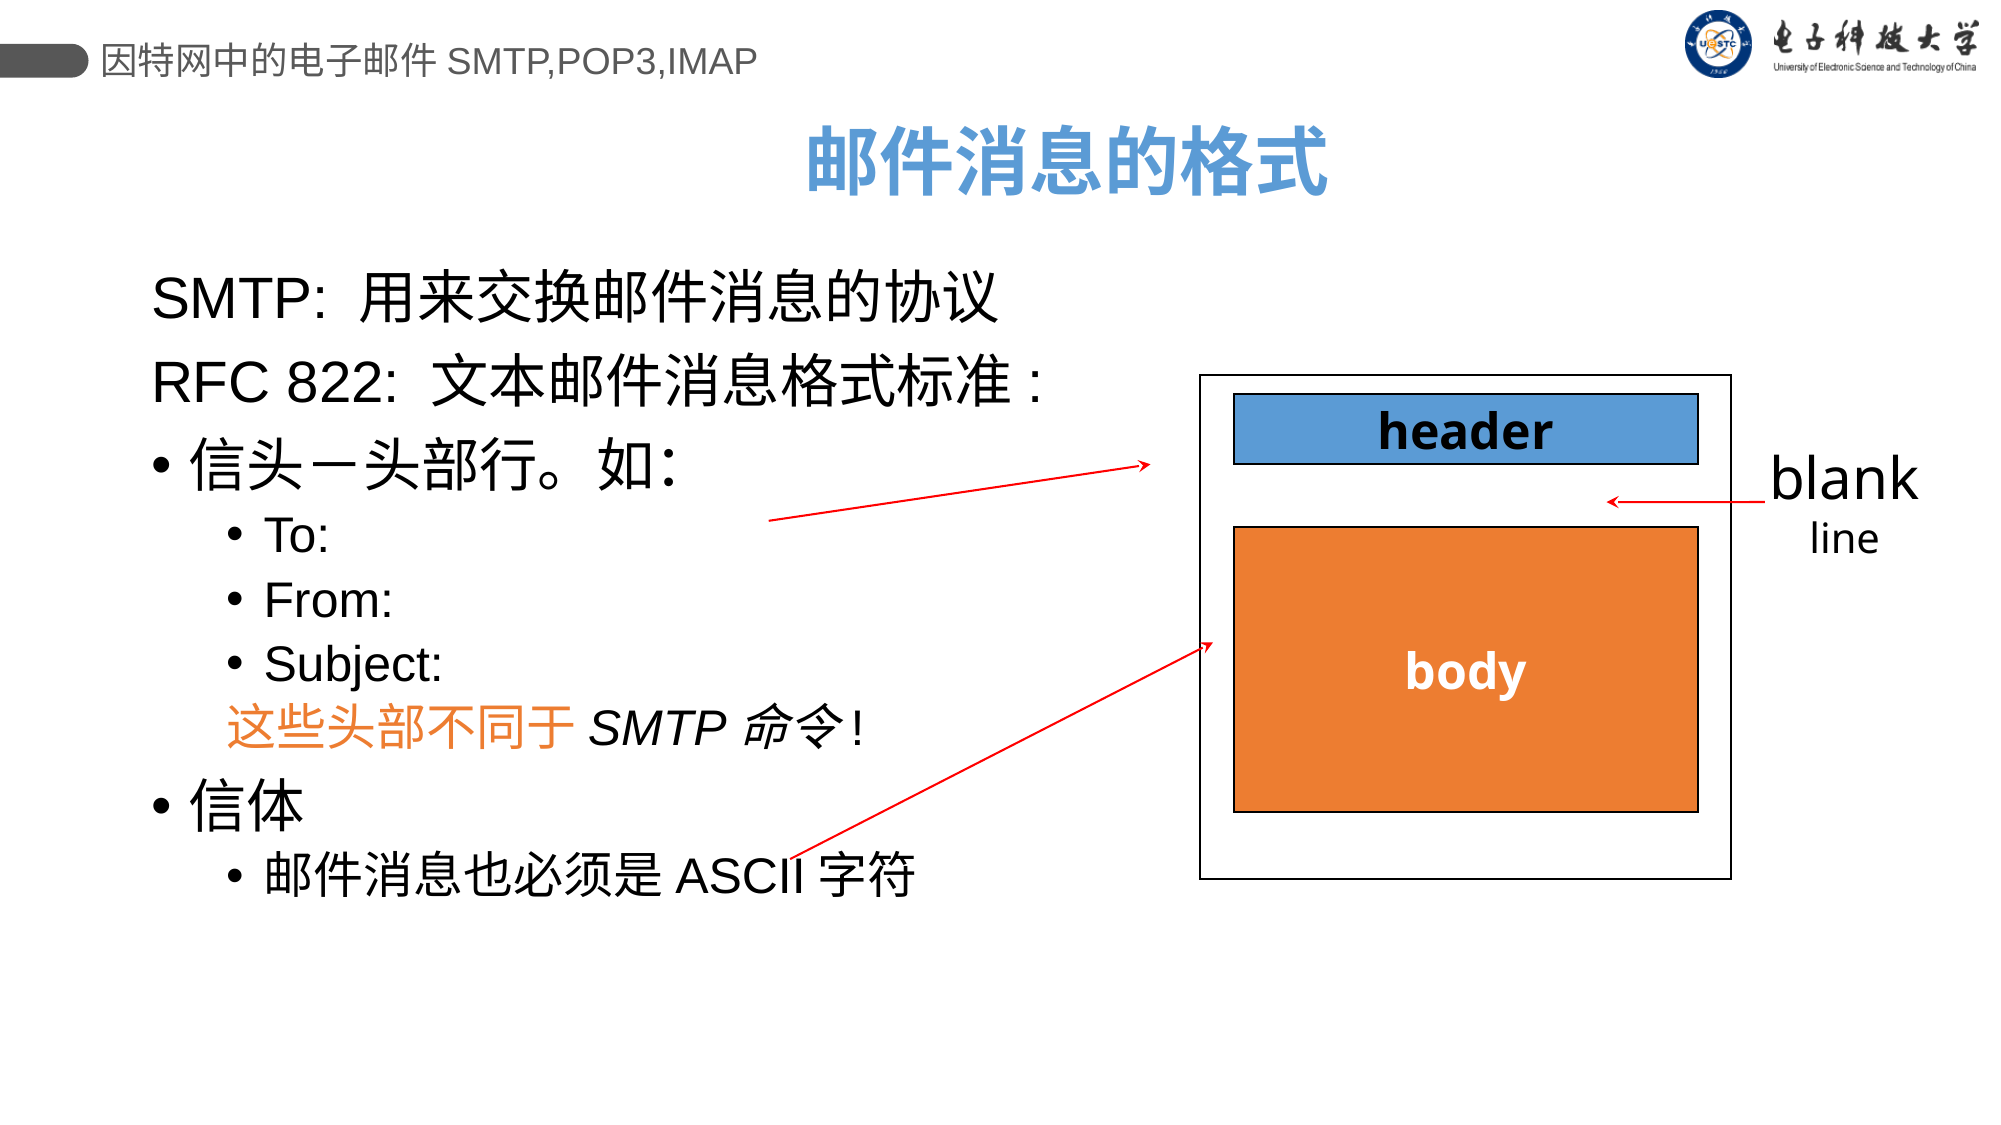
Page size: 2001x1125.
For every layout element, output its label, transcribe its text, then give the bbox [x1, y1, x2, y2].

text_box [1199, 642, 1213, 654]
list SMTP: 用来交换邮件消息的协议 RFC 822: 文本邮件消息格式标准: 信头－头部行。如： To: From: Subject: 这些头部不同于SMTP命令! 信体 邮件消息也必须是ASCII字符 [136, 261, 1100, 1024]
title 邮件消息的格式 [790, 117, 1367, 230]
text_box 因特网中的电子邮件SMTP,POP3,IMAP [100, 28, 807, 91]
picture [1685, 10, 1979, 78]
text_box [1200, 375, 1732, 880]
text_box [1137, 459, 1151, 473]
text_box [1606, 495, 1619, 509]
text_box blank line [1754, 433, 1936, 569]
